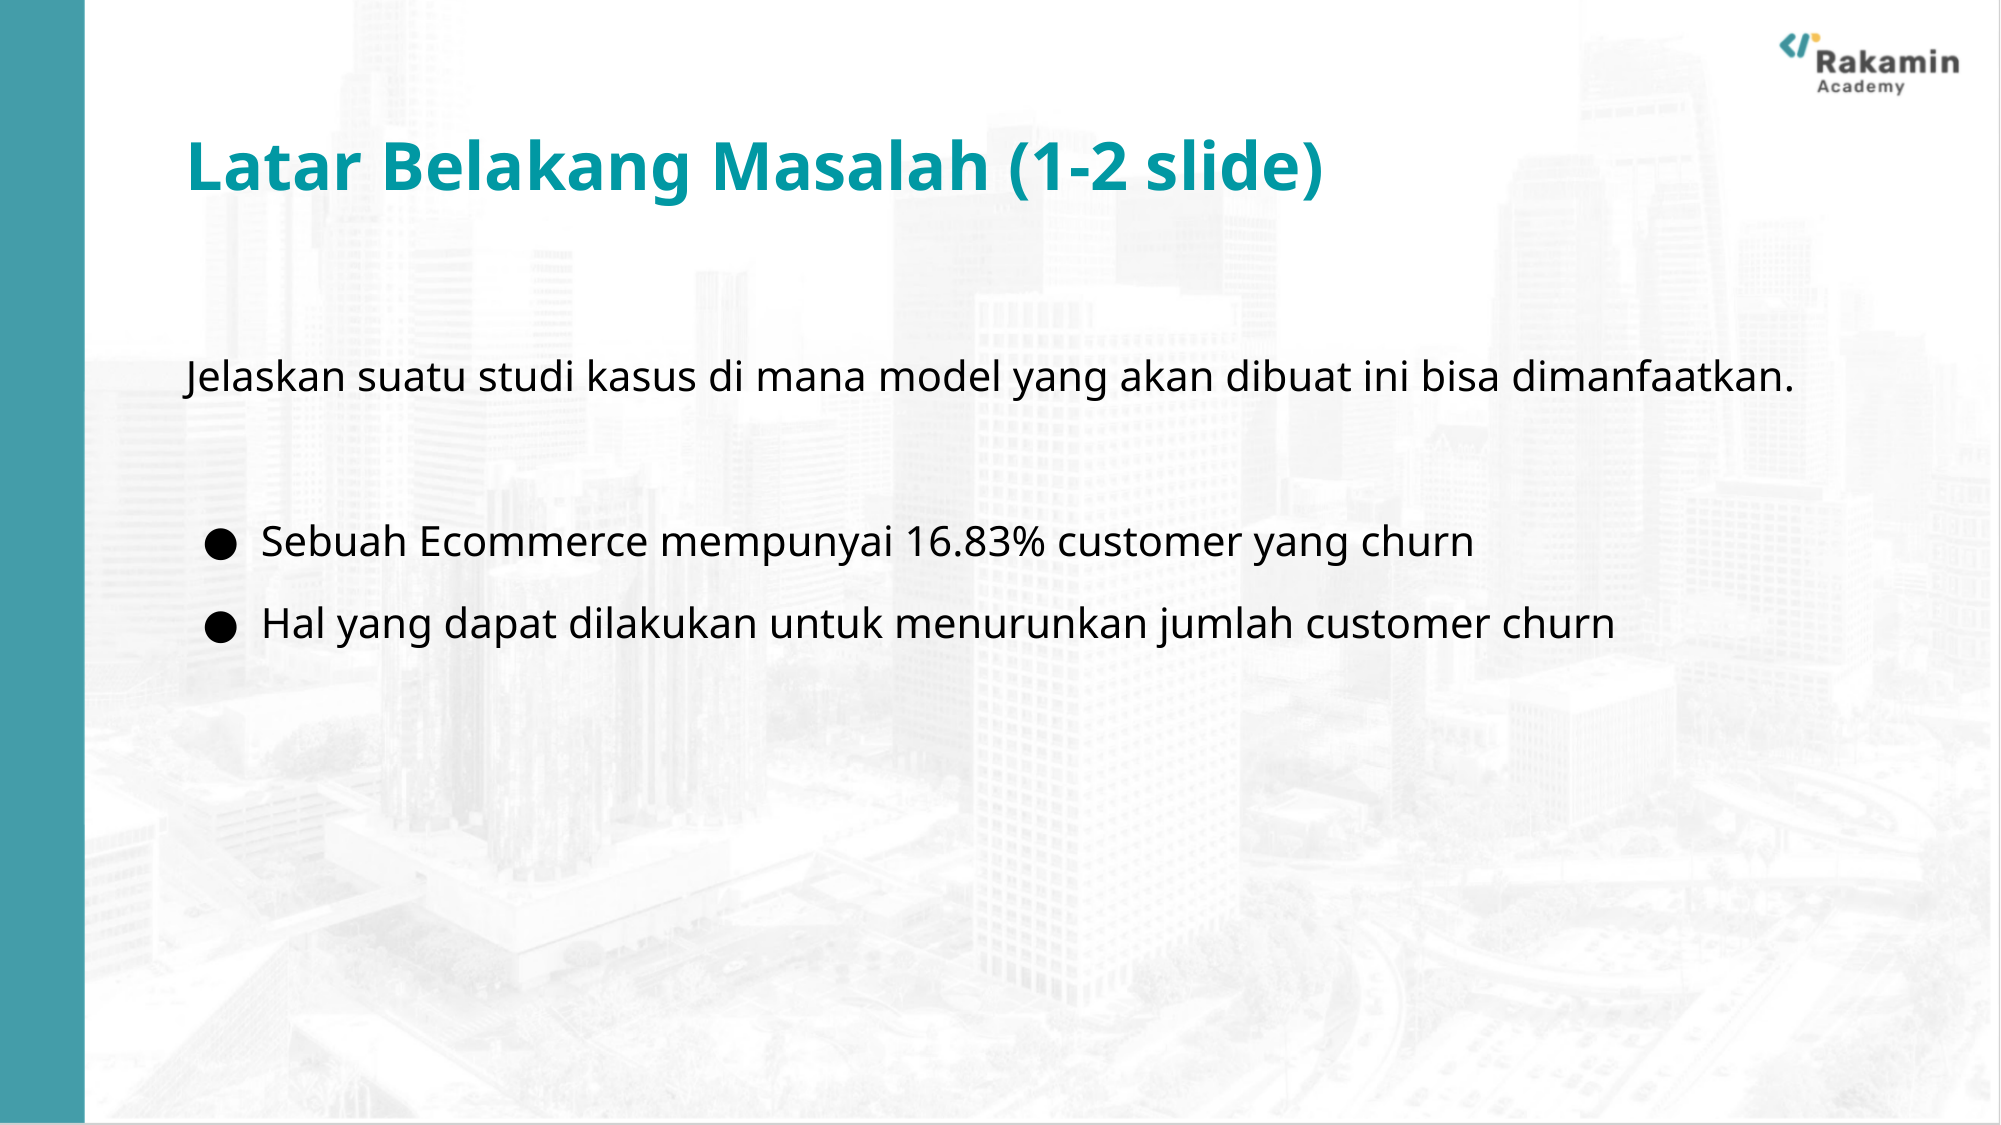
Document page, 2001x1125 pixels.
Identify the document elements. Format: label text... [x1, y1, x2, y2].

text_box Jelaskan suatu studi kasus di mana model yang akan dibuat ini bisa dimanfaatkan. Sebuah Ecommerce mempunyai 16.83% customer yang churn Hal yang dapat dilakukan untuk menurunkan jumlah customer churn [170, 309, 1899, 738]
picture [0, 0, 2001, 1125]
text_box Latar Belakang Masalah (1-2 slide) [170, 114, 1377, 212]
